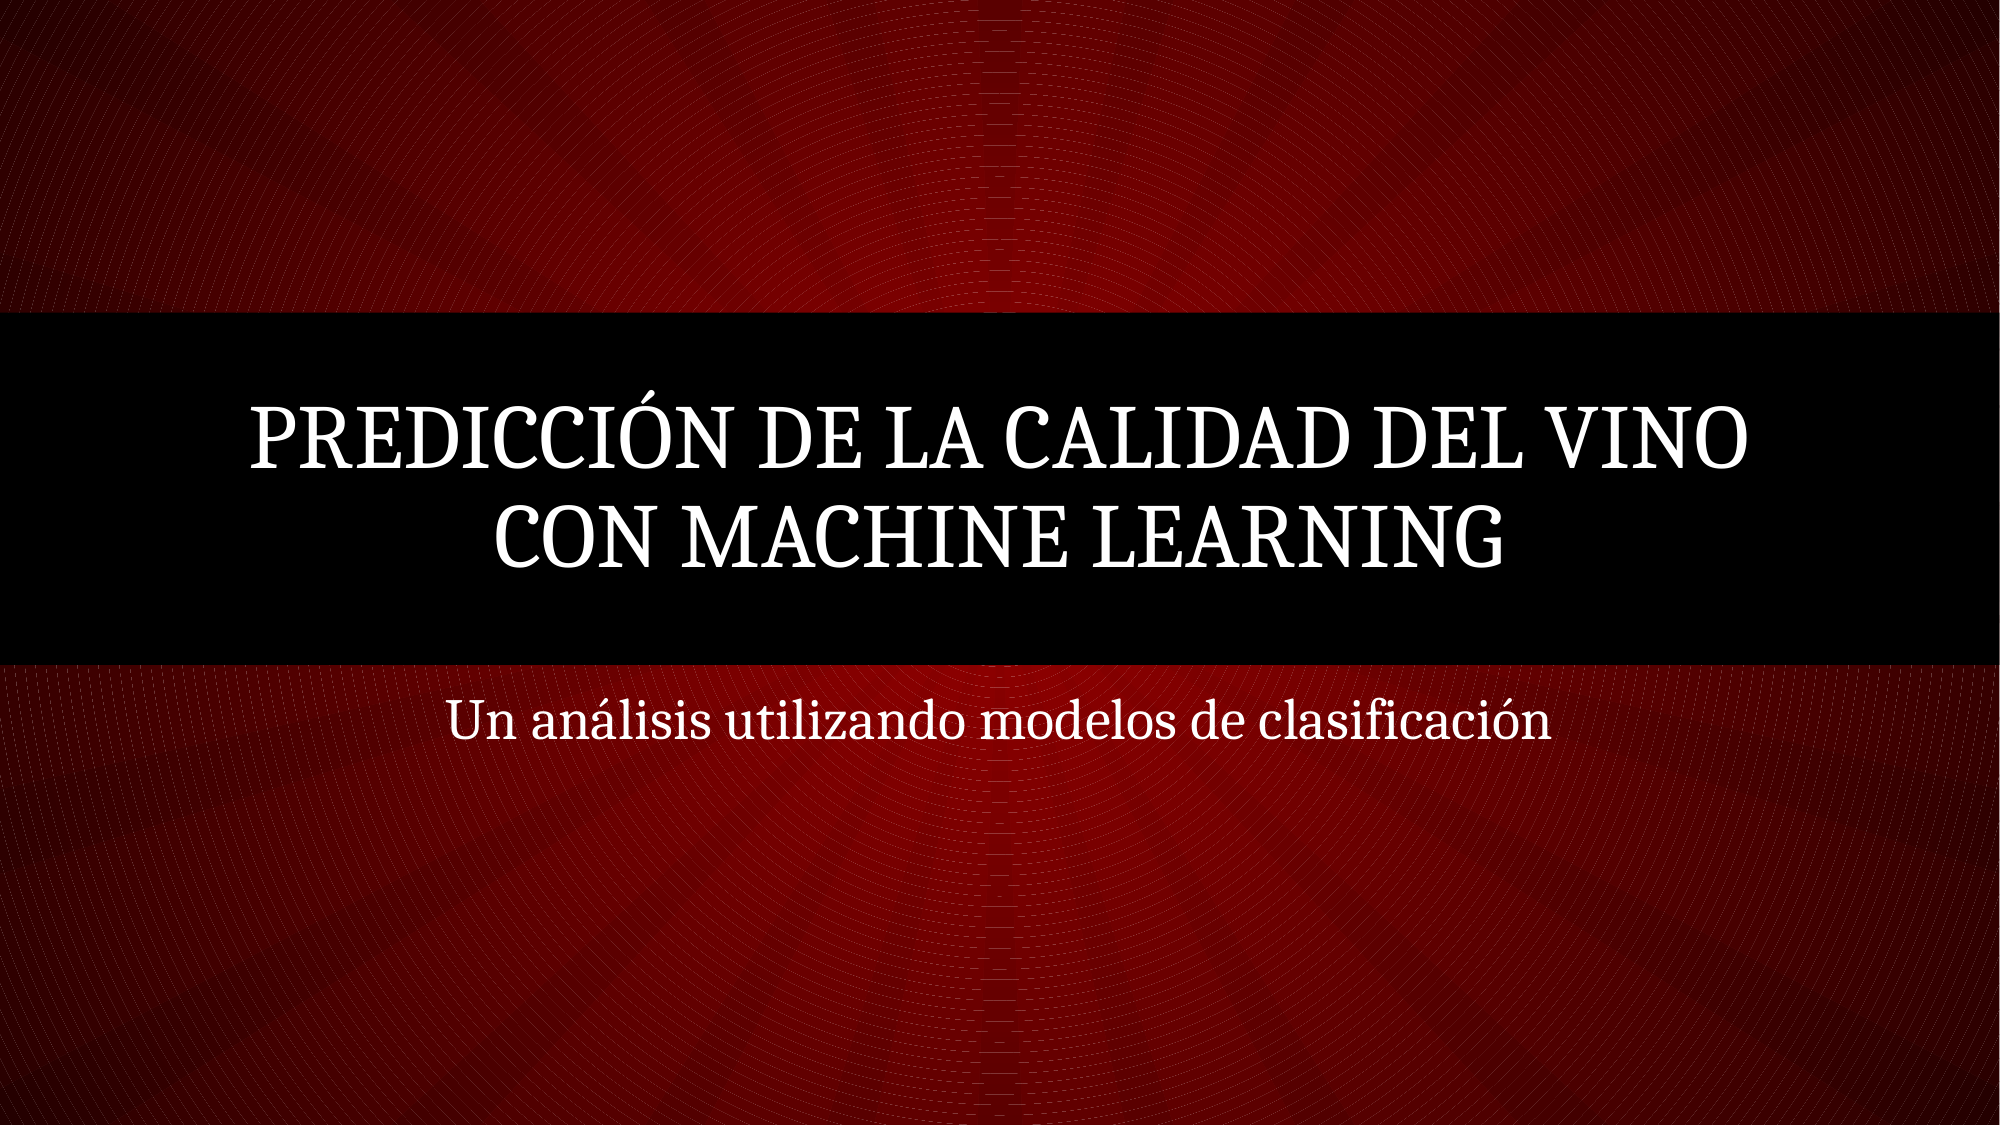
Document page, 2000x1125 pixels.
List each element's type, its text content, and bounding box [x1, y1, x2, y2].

title PREDICCIÓN DE LA CALIDAD DEL VINO CON MACHINE LEARNING [199, 312, 1800, 665]
subtitle Un análisis utilizando modelos de clasificación [199, 679, 1800, 846]
